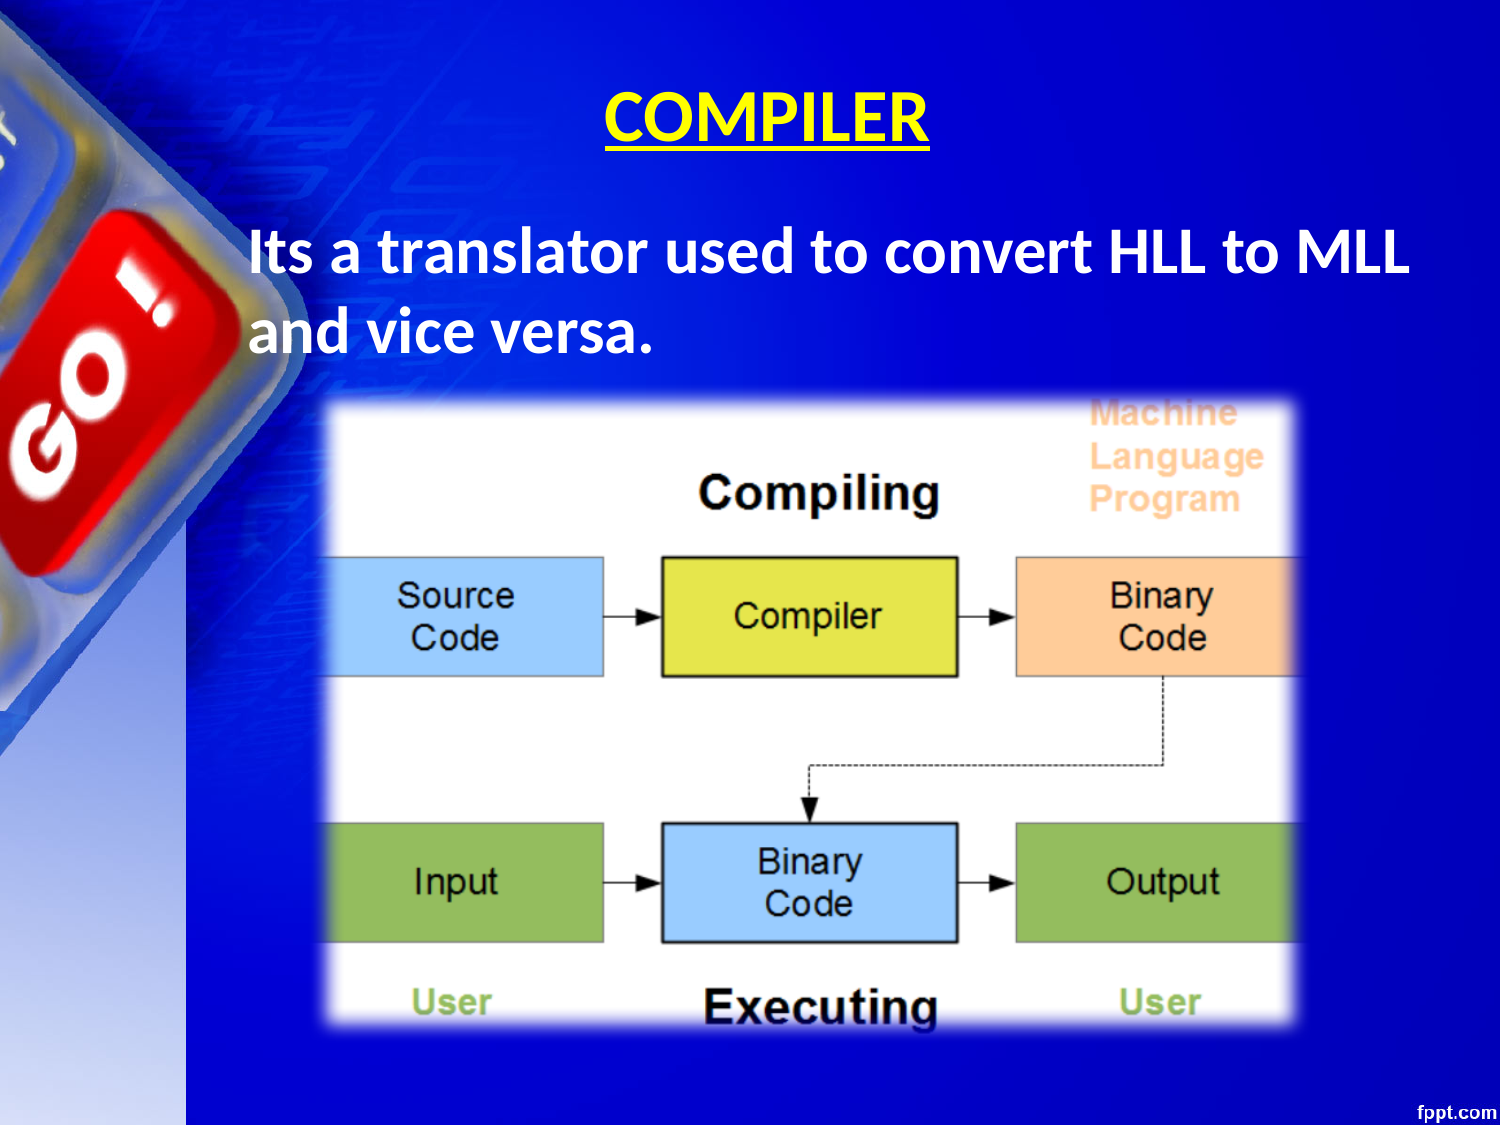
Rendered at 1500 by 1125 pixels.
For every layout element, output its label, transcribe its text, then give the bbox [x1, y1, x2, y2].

list Its a translator used to convert HLL to MLL and vice versa. [175, 199, 1442, 399]
title COMPILER [58, 46, 1477, 176]
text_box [307, 383, 1313, 1044]
picture [0, 0, 1500, 1125]
